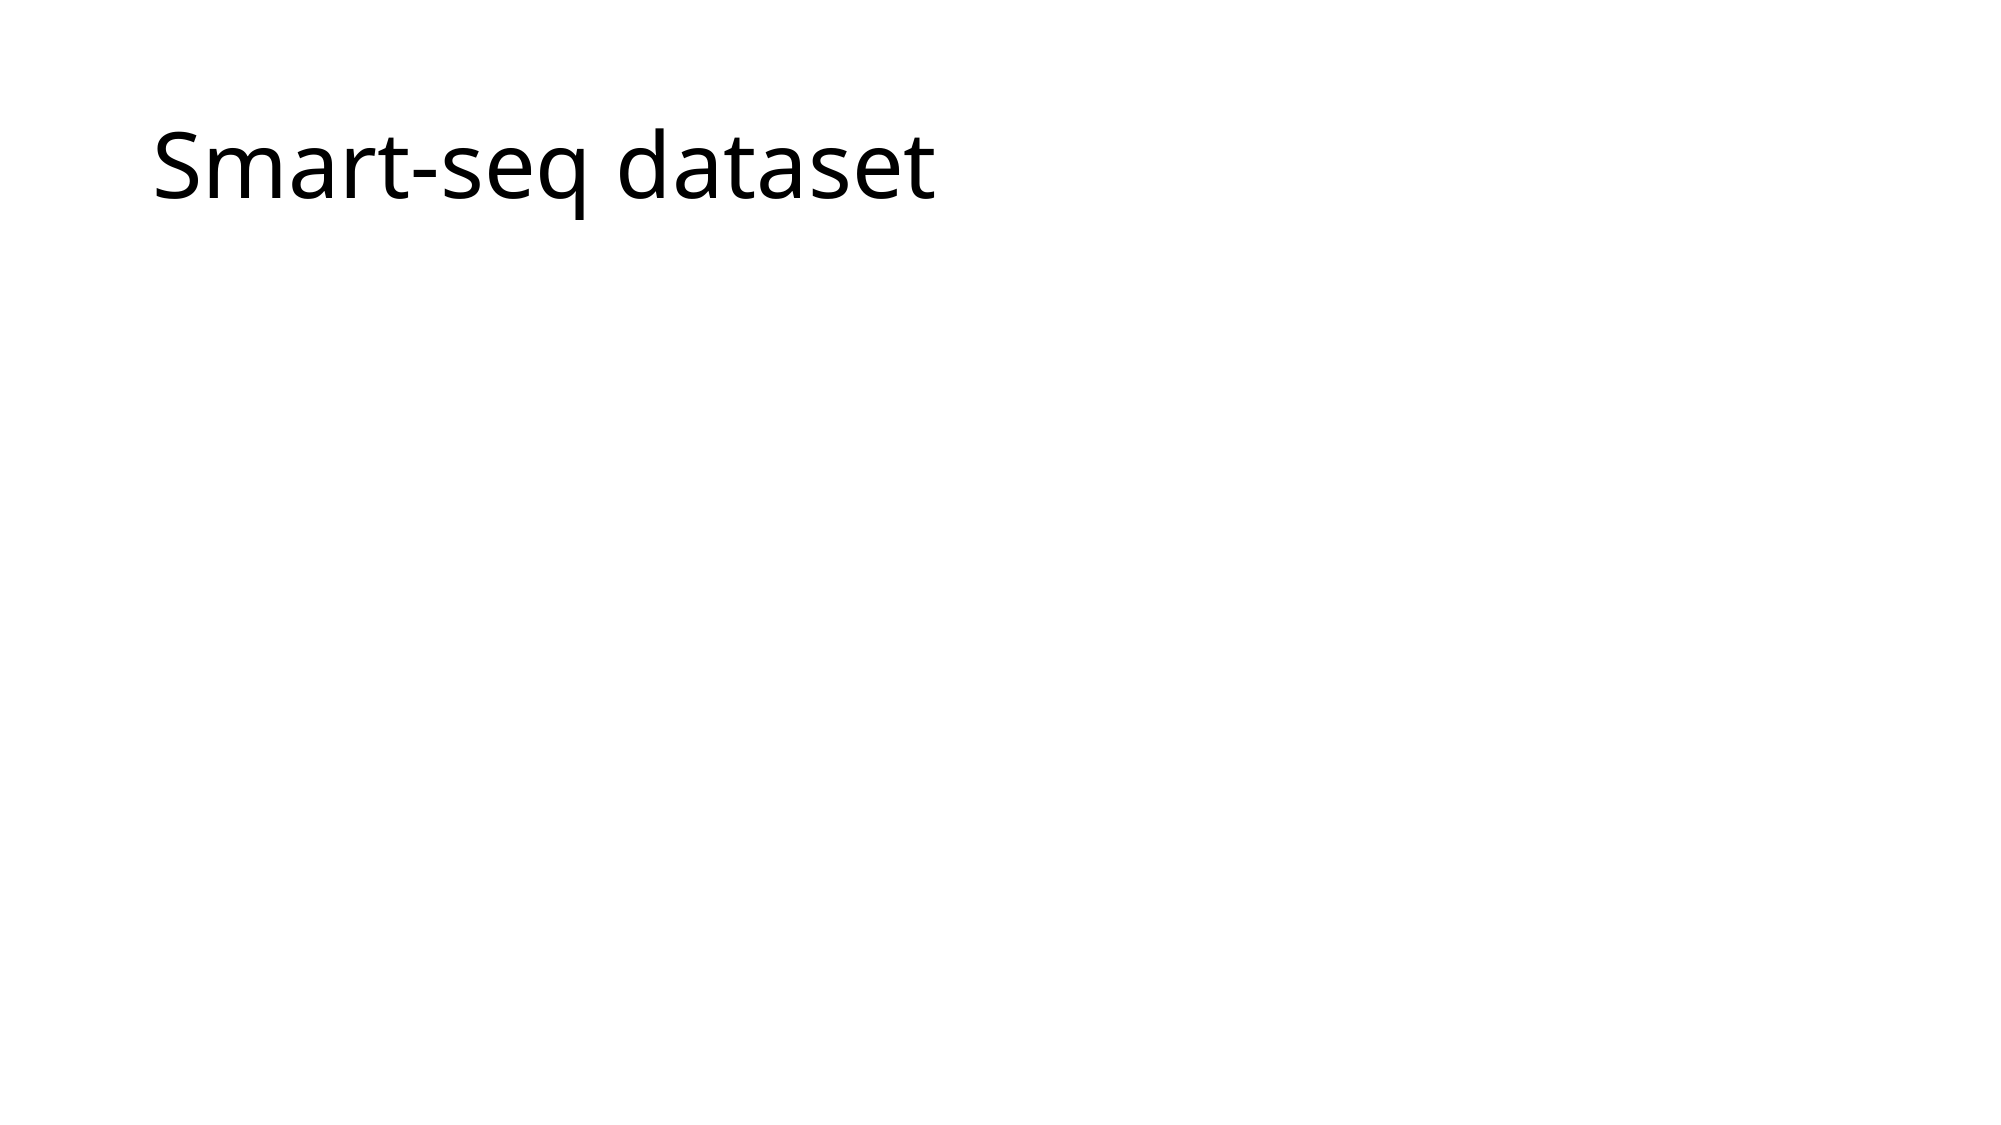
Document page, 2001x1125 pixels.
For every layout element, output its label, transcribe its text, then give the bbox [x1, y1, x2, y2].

title Smart-seq dataset [137, 59, 1863, 278]
